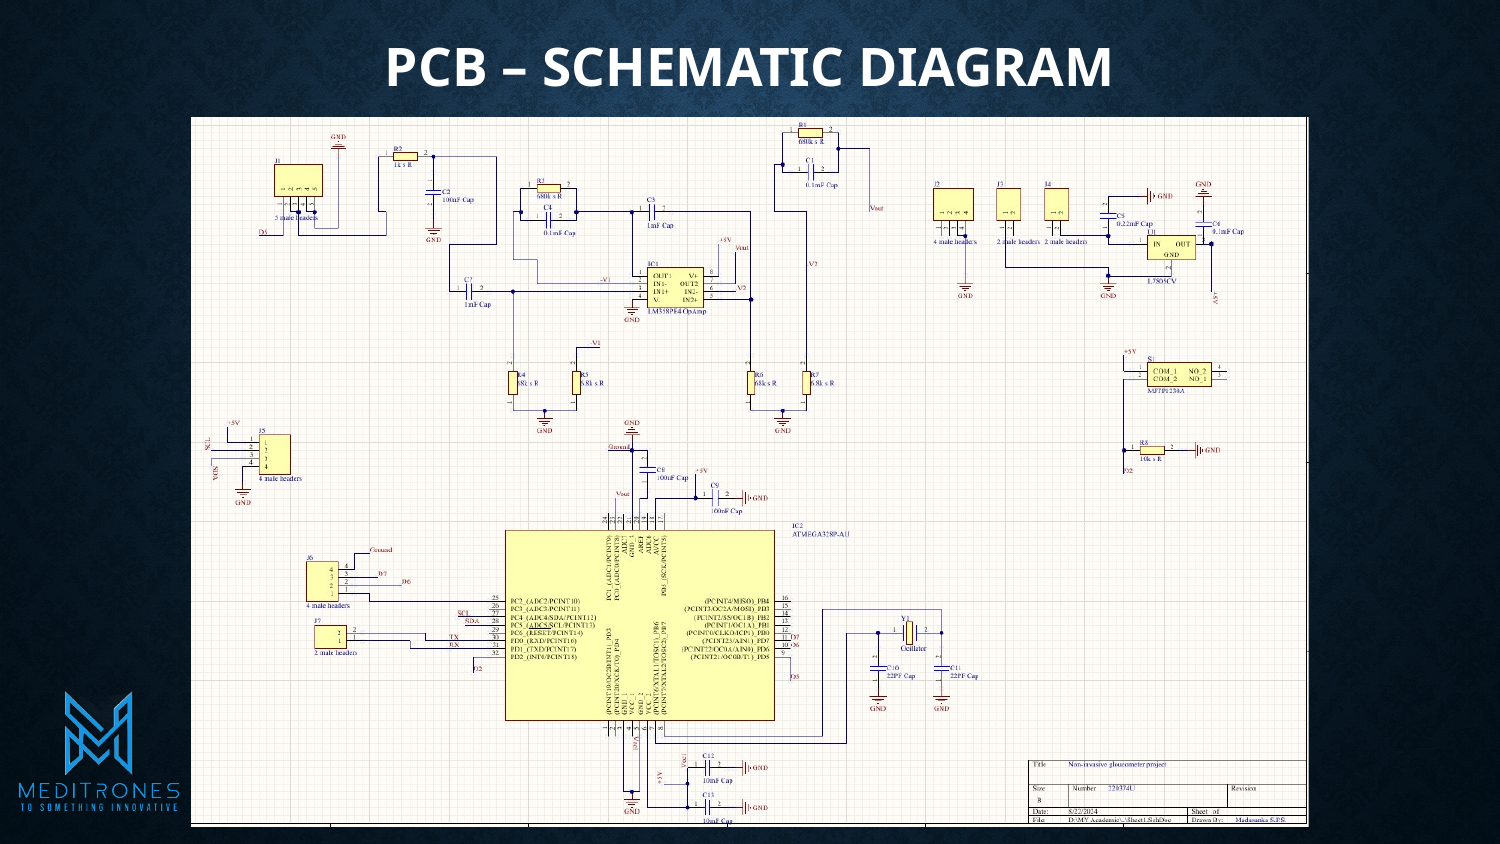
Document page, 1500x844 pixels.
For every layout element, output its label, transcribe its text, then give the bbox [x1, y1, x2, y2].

title PCB – SCHEMATIC diagram [113, 0, 1387, 151]
picture [0, 117, 1310, 830]
